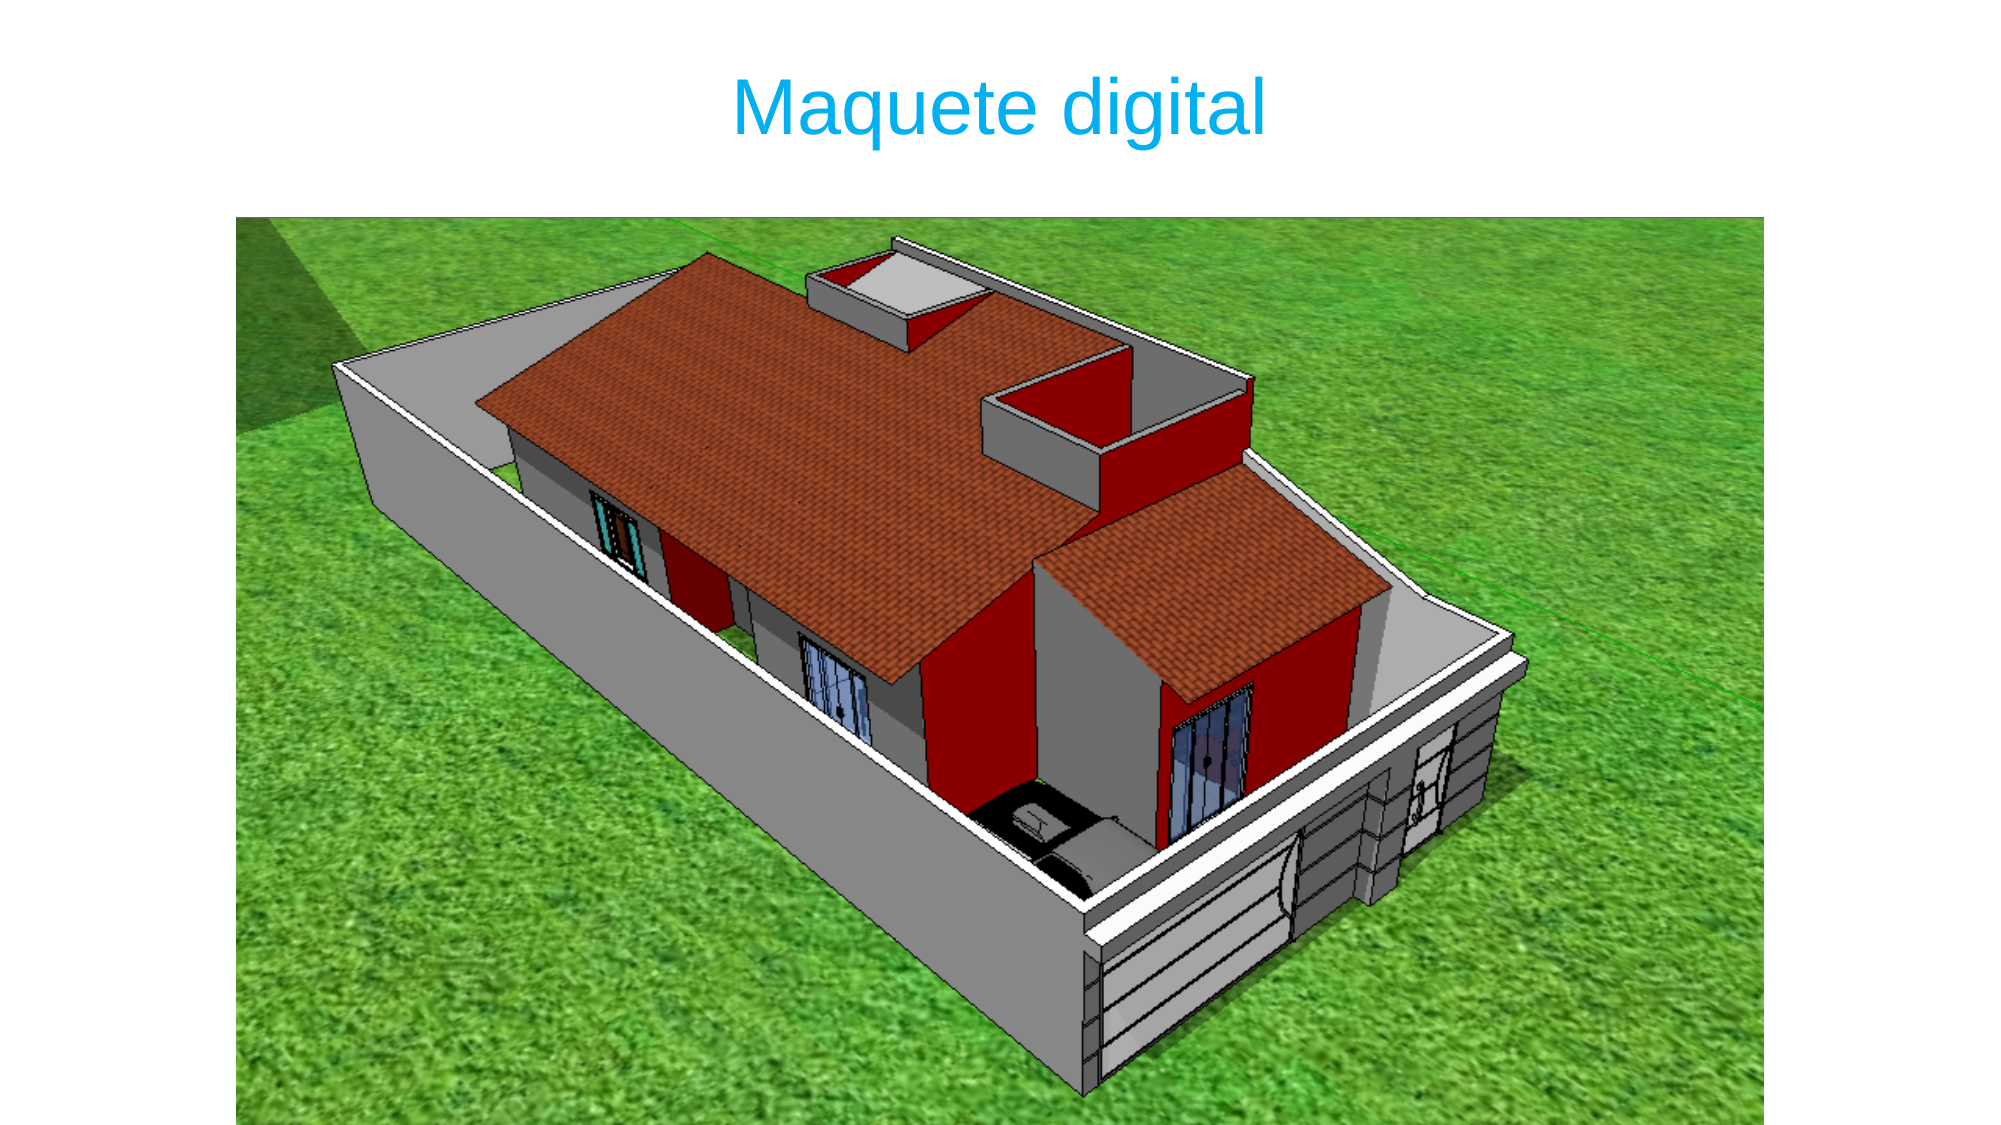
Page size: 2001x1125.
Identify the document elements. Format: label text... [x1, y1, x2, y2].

picture [236, 217, 1764, 1125]
title Maquete digital [137, 0, 1863, 218]
